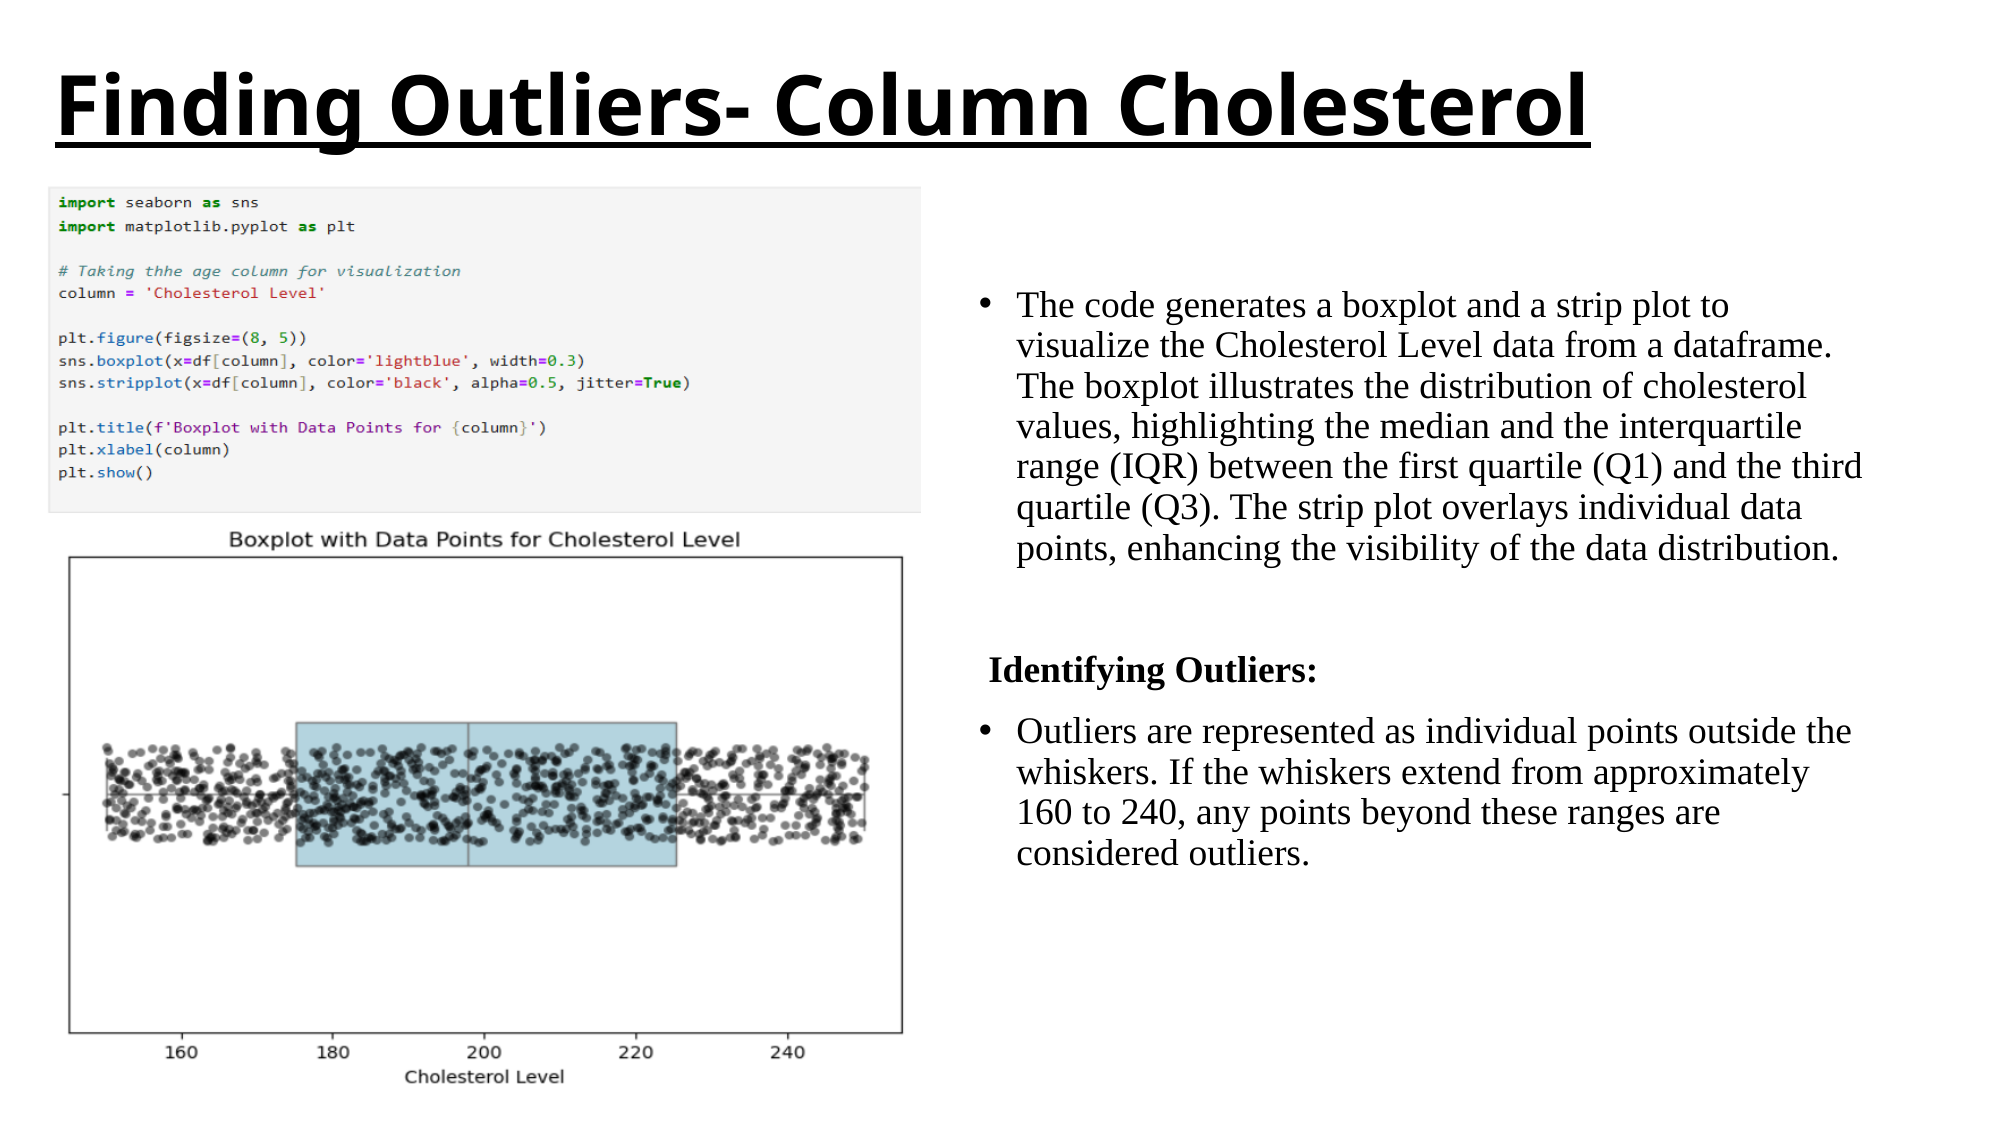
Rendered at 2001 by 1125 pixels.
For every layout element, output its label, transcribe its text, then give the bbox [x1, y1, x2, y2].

title Finding Outliers- Column Cholesterol [39, 0, 1765, 218]
picture [39, 176, 921, 1100]
list The code generates a boxplot and a strip plot to visualize the Cholesterol Level data from a dataframe. The boxplot illustrates the distribution of cholesterol values, highlighting the median and the interquartile range (IQR) between the first quartile (Q1) and the third quartile (Q3). The strip plot overlays individual data points, enhancing the visibility of the data distribution. Identifying Outliers: Outliers are represented as individual points outside the whiskers. If the whiskers extend from approximately 160 to 240, any points beyond these ranges are considered outliers. [963, 277, 1883, 992]
